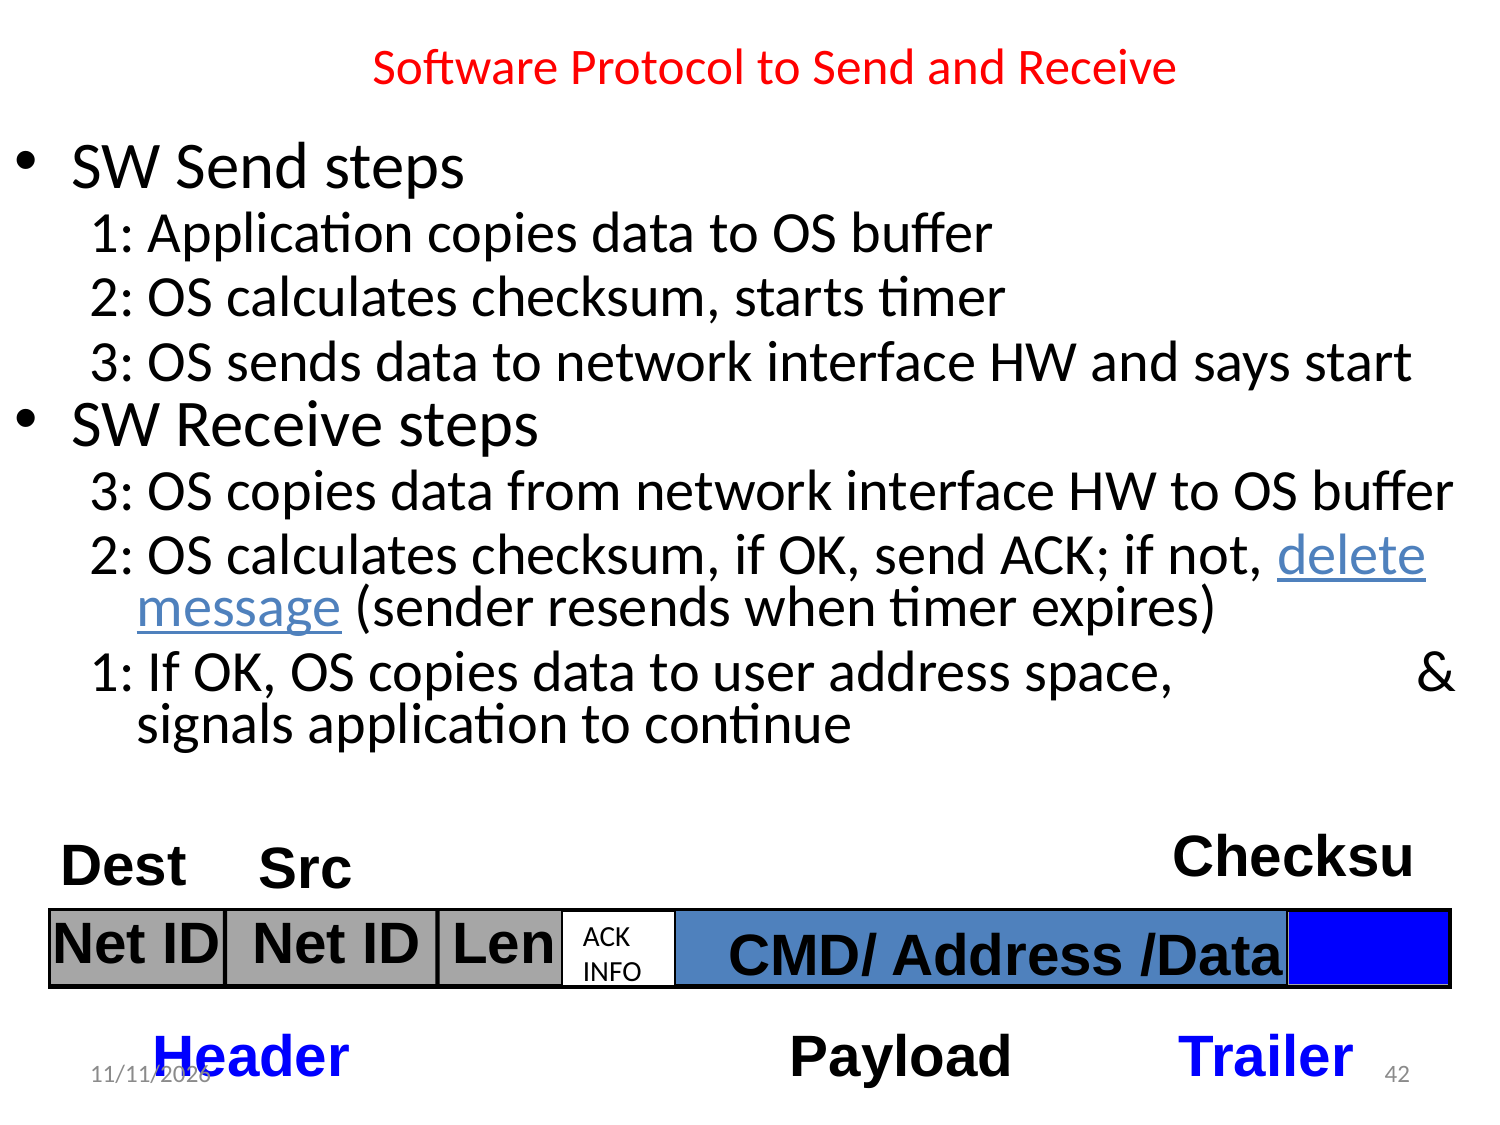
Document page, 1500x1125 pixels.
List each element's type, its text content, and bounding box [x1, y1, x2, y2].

list SW Send steps 1: Application copies data to OS buffer 2: OS calculates checksum, starts timer 3: OS sends data to network interface HW and says start SW Receive steps 3: OS copies data from network interface HW to OS buffer 2: OS calculates checksum, if OK, send ACK; if not, delete message (sender resends when timer expires) 1: If OK, OS copies data to user address space, & signals application to continue [0, 140, 1481, 815]
title Software Protocol to Send and Receive [75, 24, 1476, 103]
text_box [37, 810, 1482, 1096]
